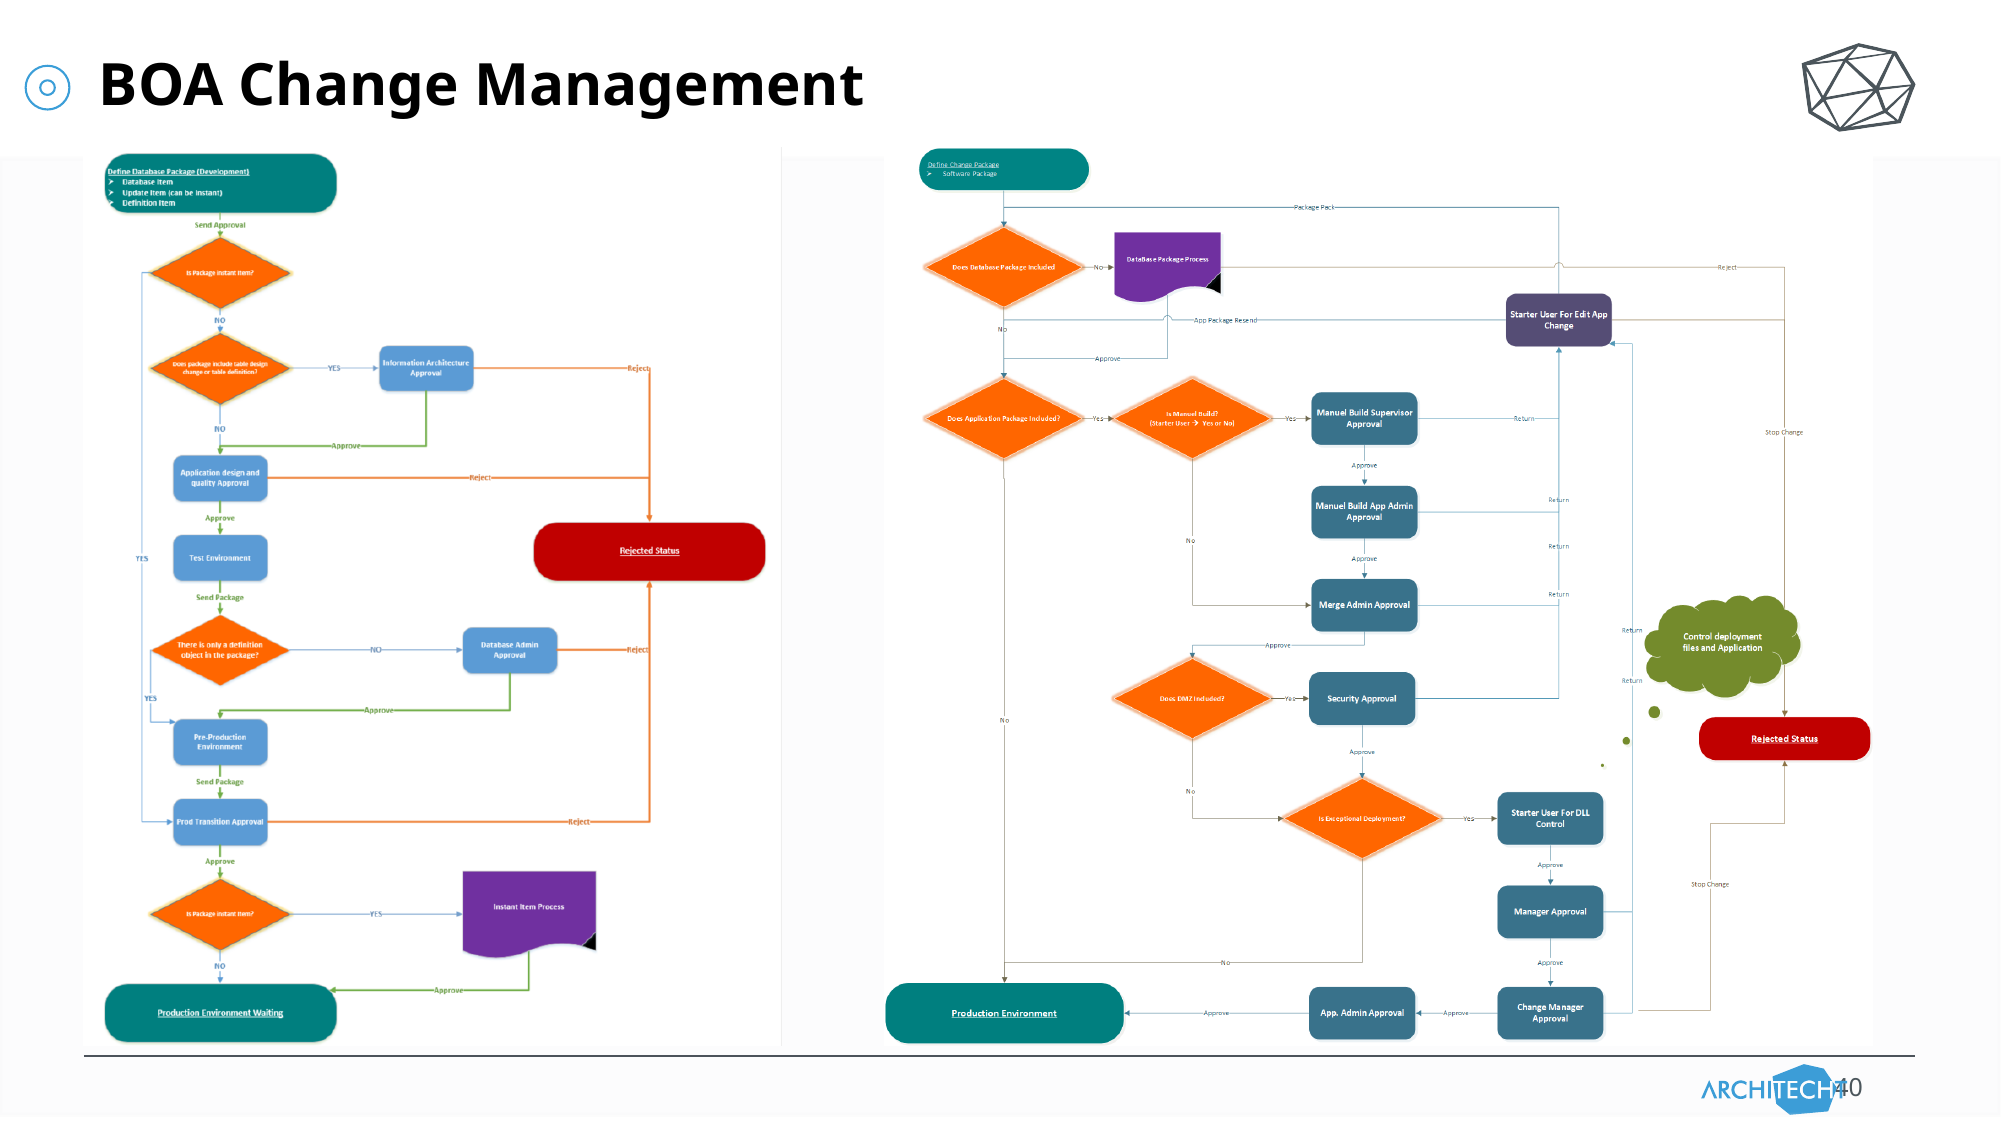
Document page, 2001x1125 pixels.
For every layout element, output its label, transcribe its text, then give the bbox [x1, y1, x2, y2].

list BOA Change Management [83, 47, 1798, 128]
picture [1797, 38, 1924, 137]
picture [83, 147, 782, 1046]
picture [884, 147, 1873, 1046]
